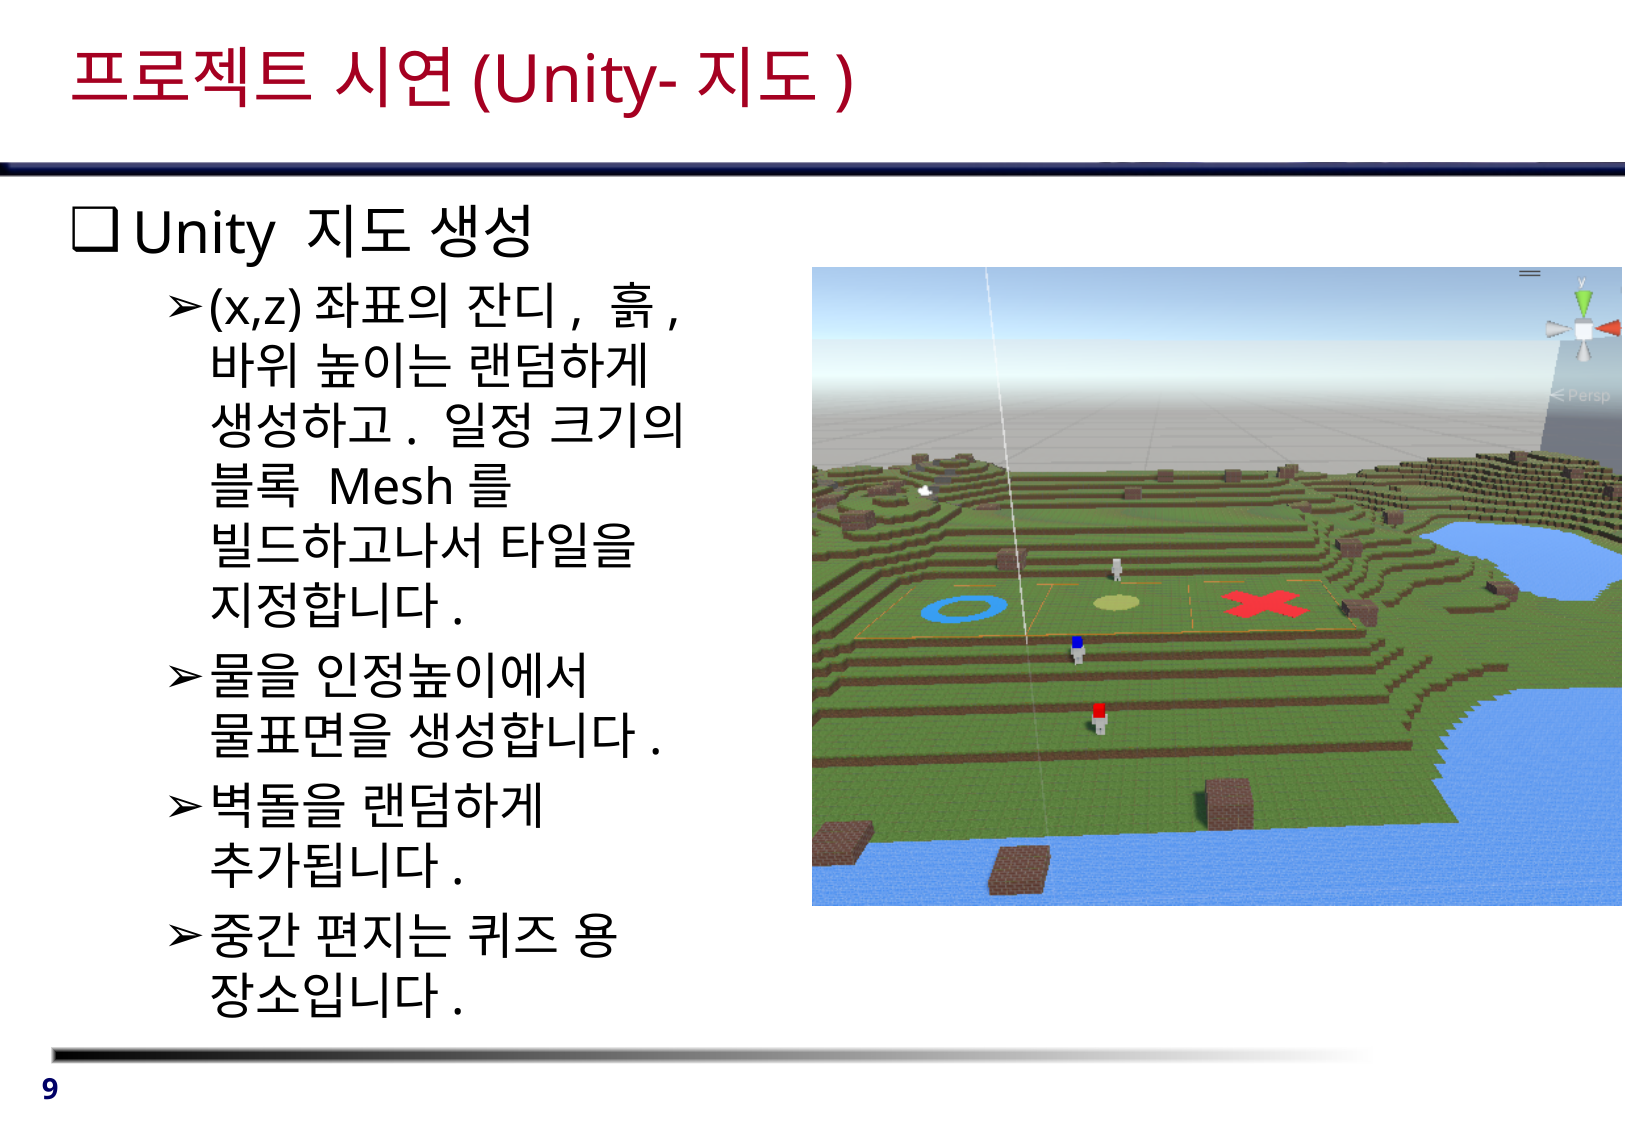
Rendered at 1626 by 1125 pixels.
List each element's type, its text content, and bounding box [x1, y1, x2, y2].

picture [812, 266, 1622, 906]
title 프로젝트 시연(Unity-지도) [53, 24, 1593, 138]
picture [0, 162, 1625, 188]
list Unity 지도 생성 (x,z)좌표의 잔디, 흙, 바위 높이는 랜덤하게 생성하고. 일정 크기의 블록 Mesh를 빌드하고나서 타일을 지정합니다. 물을 인정높이에서 물표면을 생성합니다. 벽돌을 랜덤하게 추가됩니다. 중간 편지는 퀴즈 용 장소입니다. [53, 187, 798, 1083]
picture [798, 1046, 1380, 1064]
